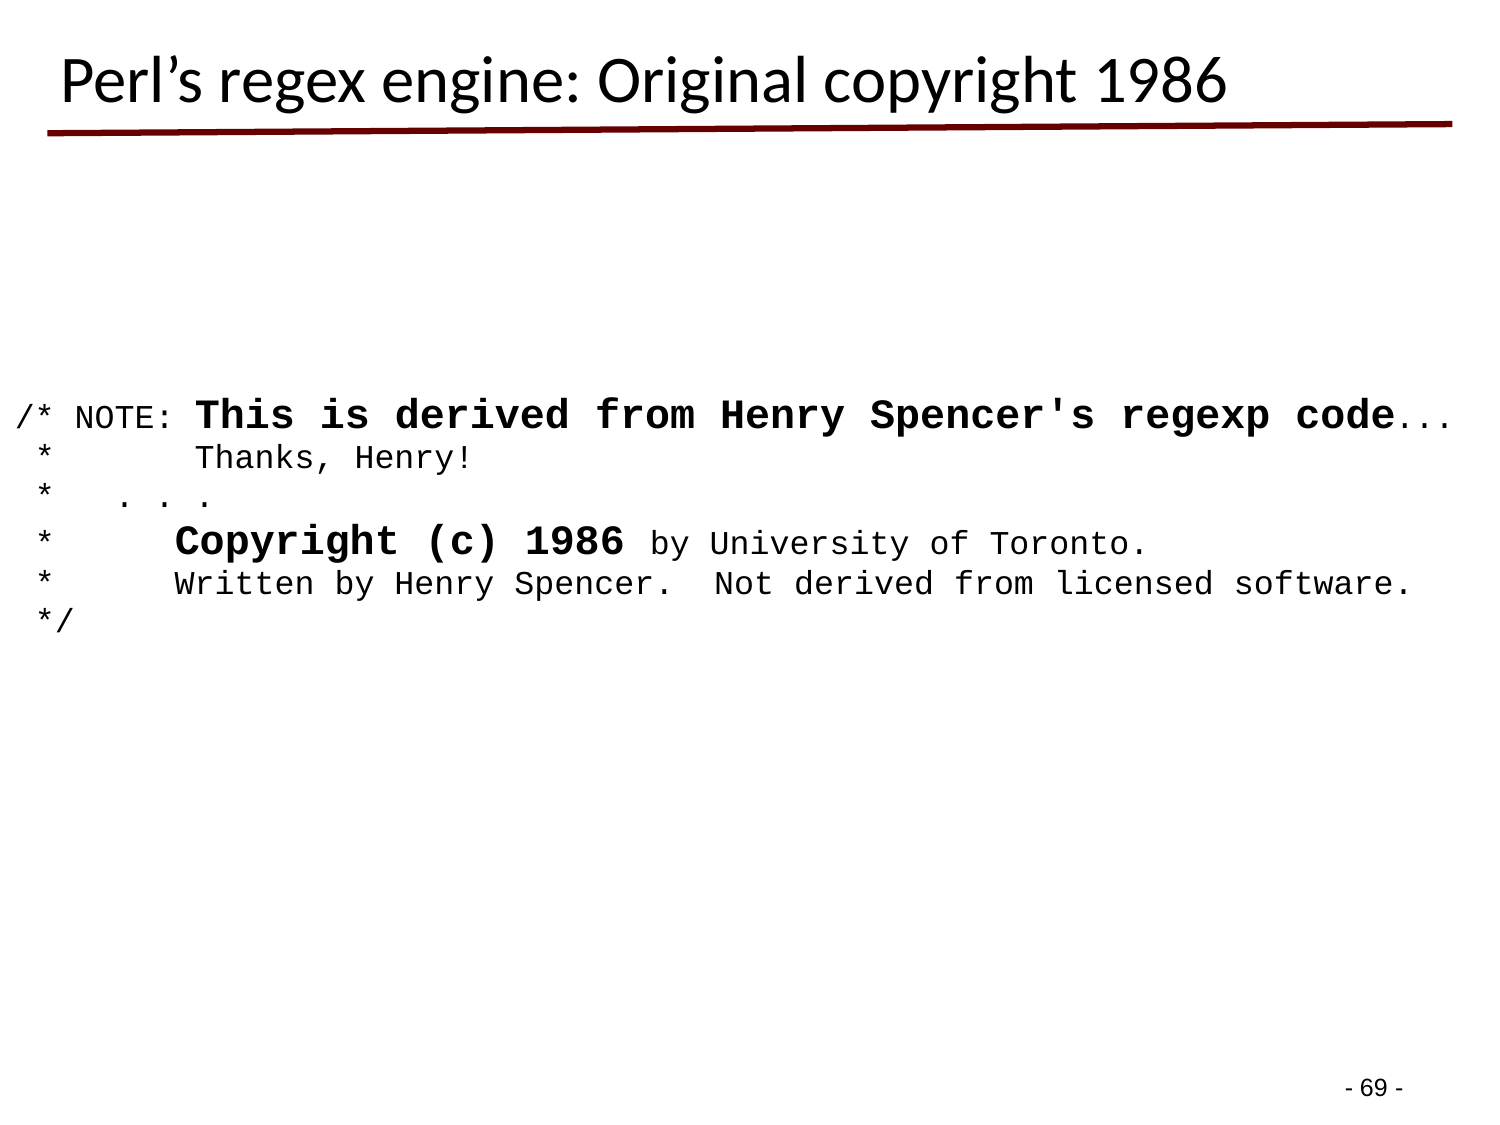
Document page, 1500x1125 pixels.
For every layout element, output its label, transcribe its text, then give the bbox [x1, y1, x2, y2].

text_box /* NOTE: This is derived from Henry Spencer's regexp code... * Thanks, Henry! * . . . * Copyright (c) 1986 by University of Toronto. * Written by Henry Spencer. Not derived from licensed software. */ [0, 389, 1500, 647]
title Perl’s regex engine: Original copyright 1986 [45, 19, 1366, 125]
